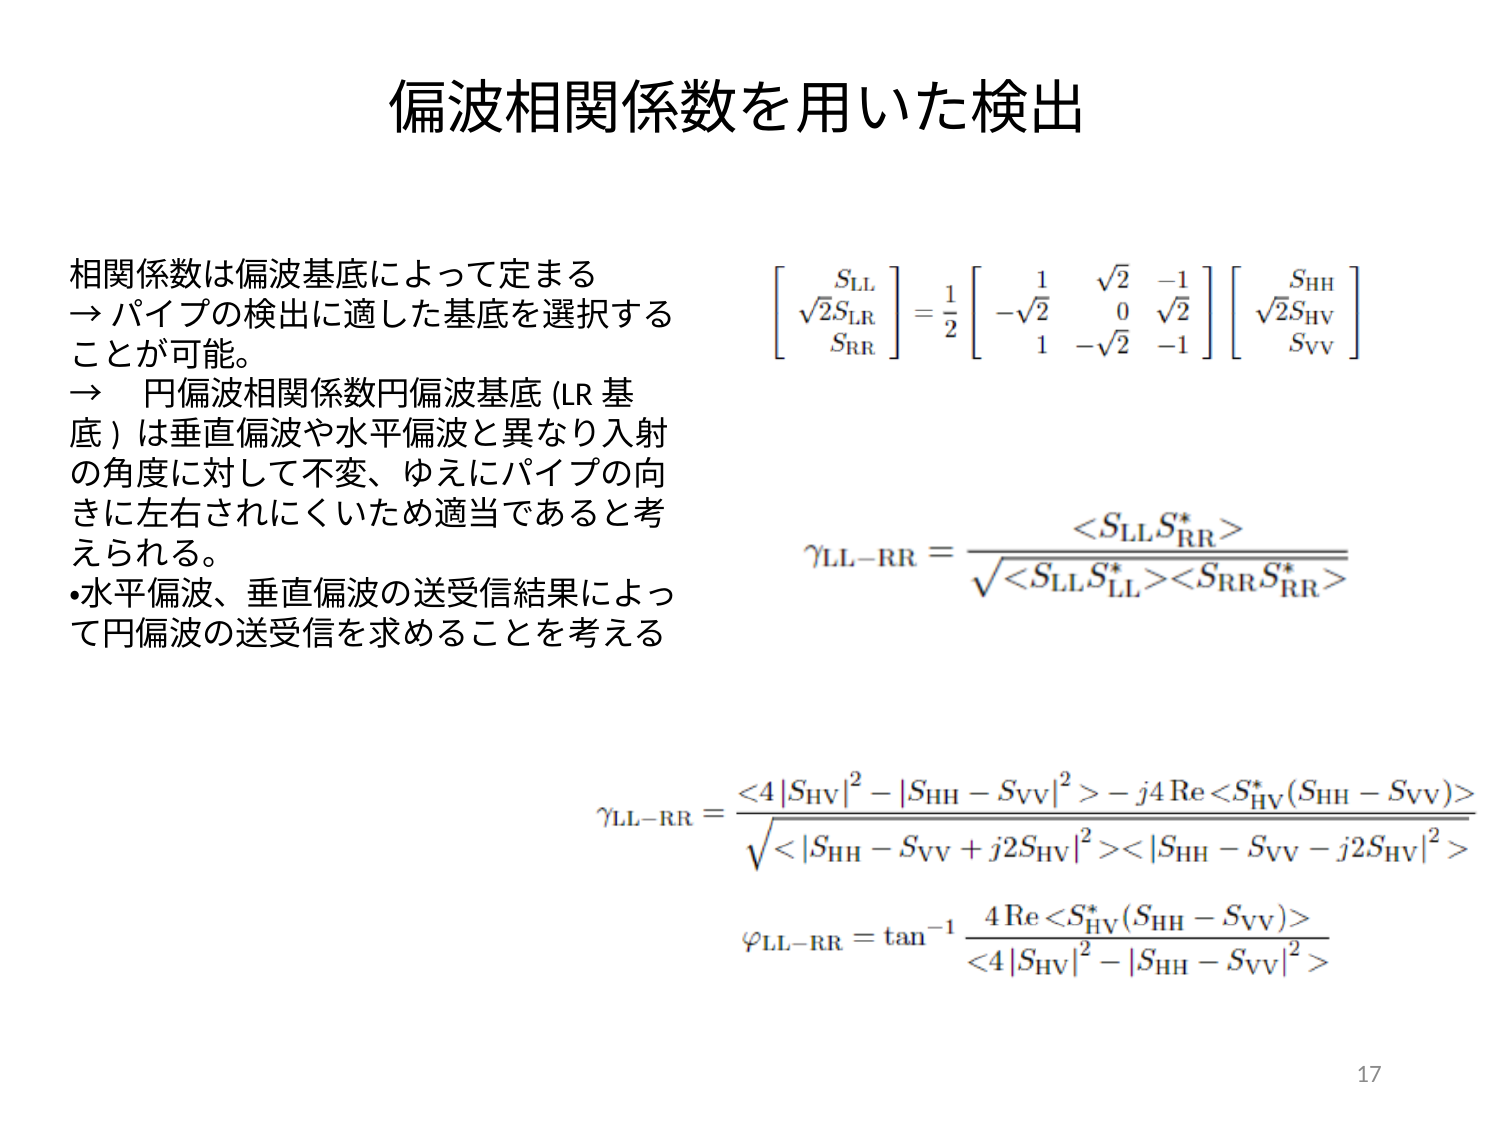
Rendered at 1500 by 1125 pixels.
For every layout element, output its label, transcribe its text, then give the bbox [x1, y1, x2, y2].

text_box 偏波相関係数を用いた検出 [373, 62, 1132, 148]
picture [770, 488, 1408, 607]
picture [770, 237, 1408, 374]
text_box 相関係数は偏波基底によって定まる →パイプの検出に適した基底を選択することが可能。 → 円偏波相関係数円偏波基底(LR基底) は垂直偏波や水平偏波と異なり入射の角度に対して不変、ゆえにパイプの向きに左右されにくいため適当であると考えられる。 ・水平偏波、垂直偏波の送受信結果によって円偏波の送受信を求めることを考える [54, 245, 692, 660]
slide_number 17 [1059, 1042, 1397, 1103]
picture [587, 751, 1500, 988]
